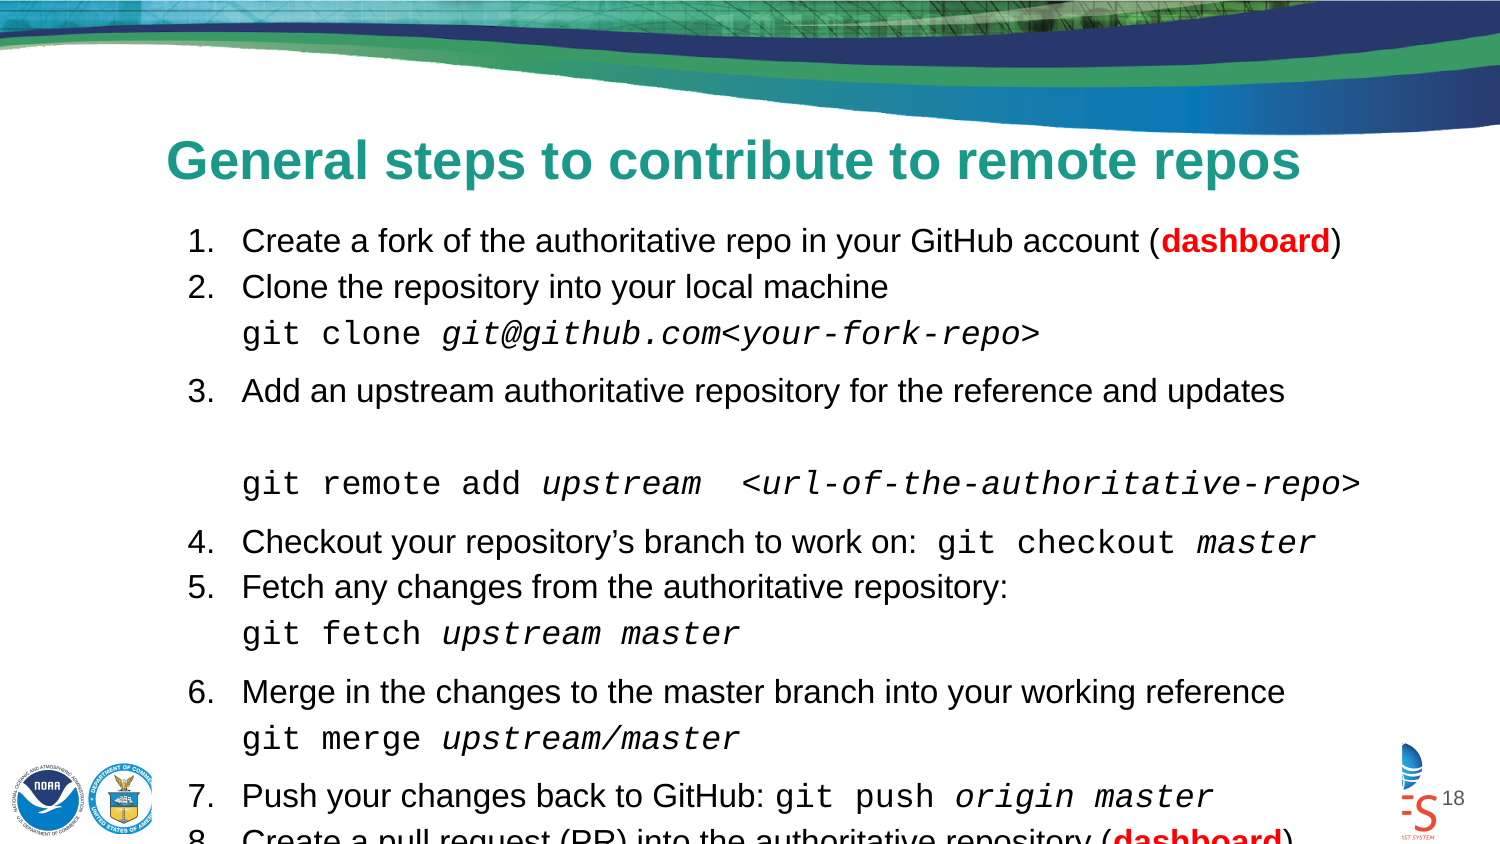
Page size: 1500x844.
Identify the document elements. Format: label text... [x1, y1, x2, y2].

picture [86, 758, 162, 834]
text_box Create a fork of the authoritative repo in your GitHub account (dashboard) Clone the repository into your local machine git clone git@github.com<your-fork-repo> Add an upstream authoritative repository for the reference and updates git remote add upstream <url-of-the-authoritative-repo> Checkout your repository’s branch to work on: git checkout master Fetch any changes from the authoritative repository: git fetch upstream master Merge in the changes to the master branch into your working reference git merge upstream/master Push your changes back to GitHub: git push origin master Create a pull request (PR) into the authoritative repository (dashboard) [151, 205, 1403, 844]
picture [12, 764, 84, 836]
picture [0, 0, 1500, 137]
title General steps to contribute to remote repos [151, 146, 1473, 215]
slide_number ‹#› [1447, 764, 1480, 830]
picture [1351, 738, 1442, 844]
